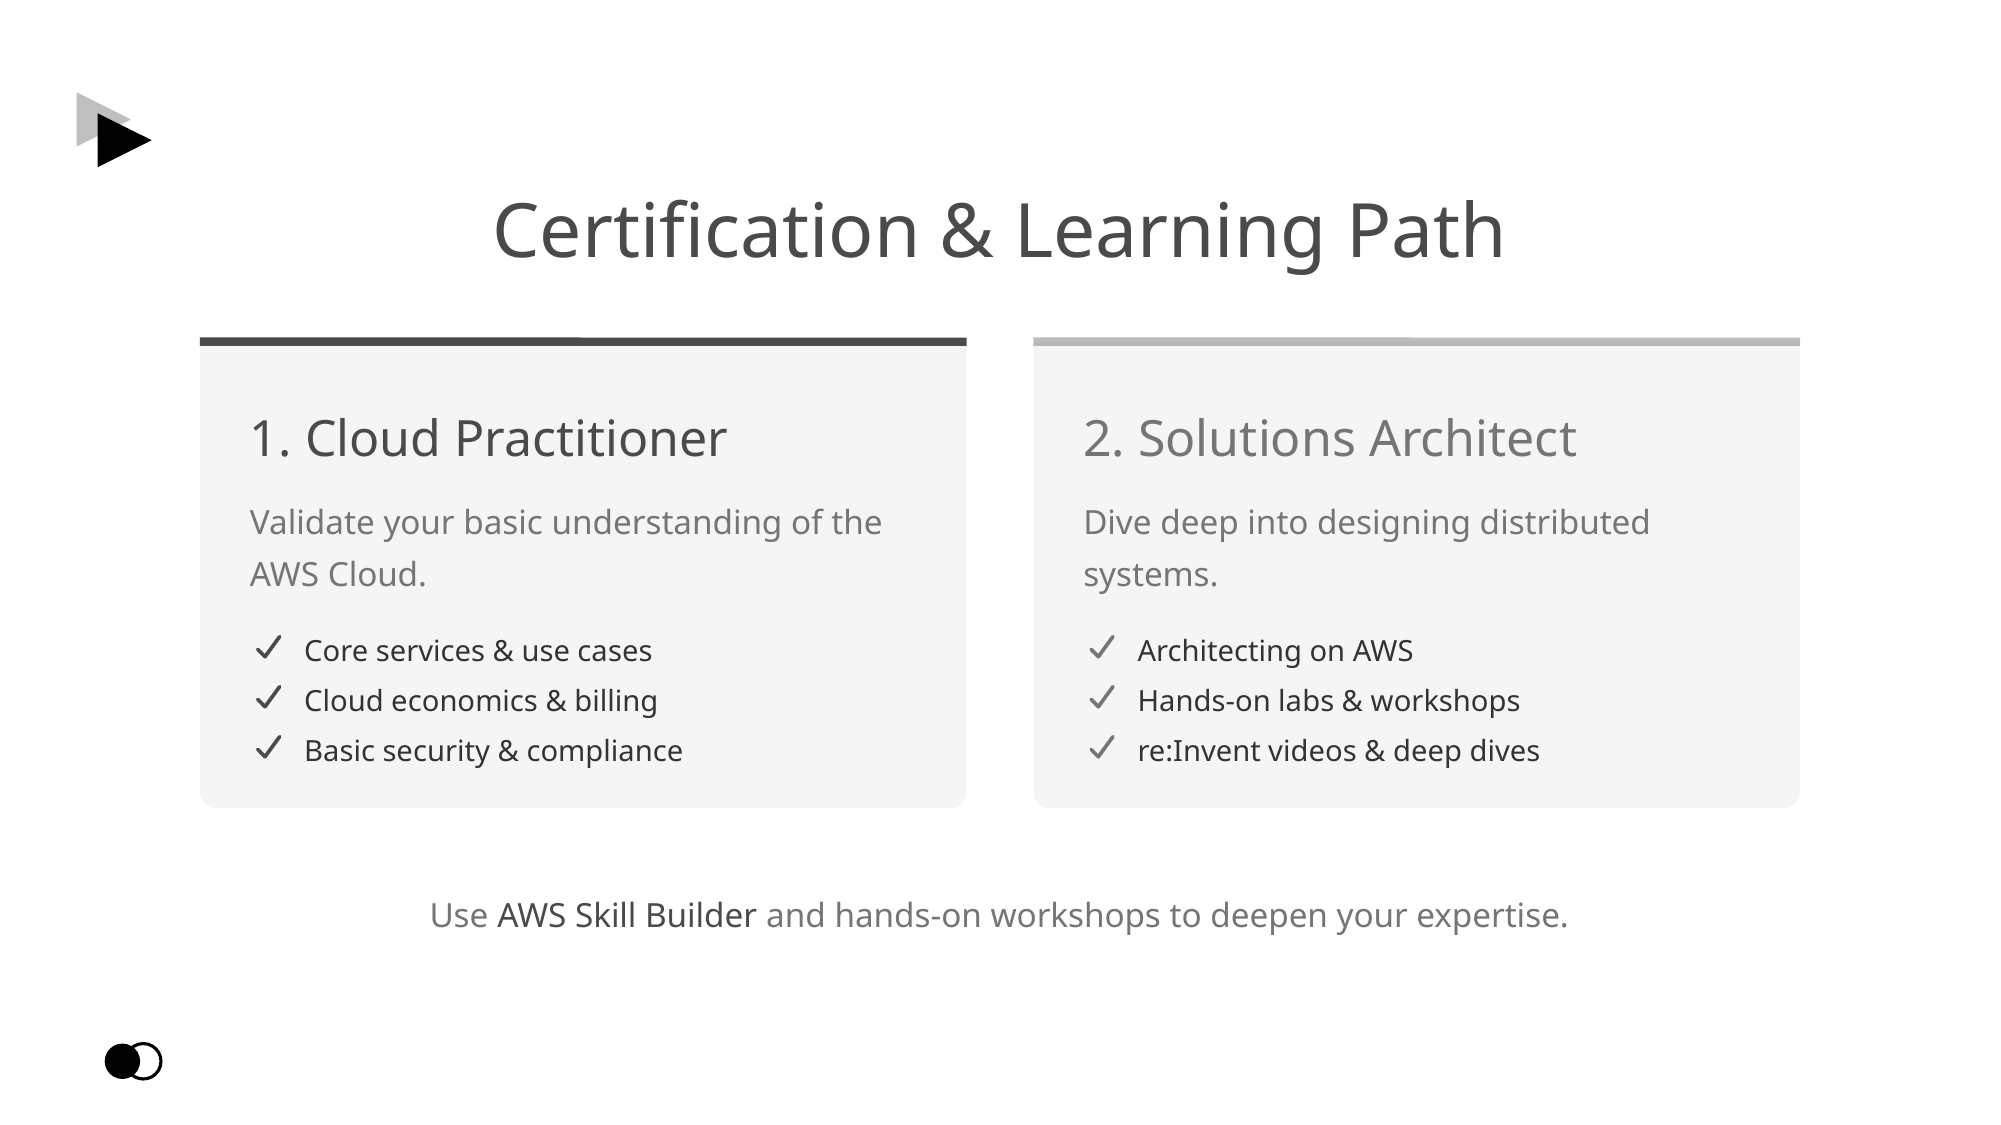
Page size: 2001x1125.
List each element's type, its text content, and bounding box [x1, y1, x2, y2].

text_box [76, 92, 131, 147]
text_box [199, 341, 967, 809]
text_box [1089, 635, 1115, 659]
text_box [256, 735, 282, 759]
text_box [1089, 735, 1115, 759]
text_box [125, 1043, 161, 1079]
text_box Validate your basic understanding of the AWS Cloud. [249, 491, 917, 592]
text_box Core services & use cases [304, 624, 917, 667]
text_box Basic security & compliance [304, 724, 917, 767]
text_box Certification & Learning Path [0, 191, 2000, 275]
text_box [1033, 341, 1800, 809]
text_box 2. Solutions Architect [1083, 399, 1834, 467]
text_box [104, 1043, 125, 1079]
text_box [256, 685, 282, 709]
text_box Architecting on AWS [1137, 624, 1750, 667]
text_box 1. Cloud Practitioner [249, 399, 1000, 467]
text_box Cloud economics & billing [304, 674, 917, 717]
text_box Use AWS Skill Builder and hands-on workshops to deepen your expertise. [41, 883, 1959, 934]
text_box re:Invent videos & deep dives [1137, 724, 1750, 767]
text_box [97, 113, 152, 168]
text_box [256, 635, 282, 659]
text_box Hands-on labs & workshops [1137, 674, 1750, 717]
text_box [1089, 685, 1115, 709]
text_box Dive deep into designing distributed systems. [1083, 491, 1750, 592]
